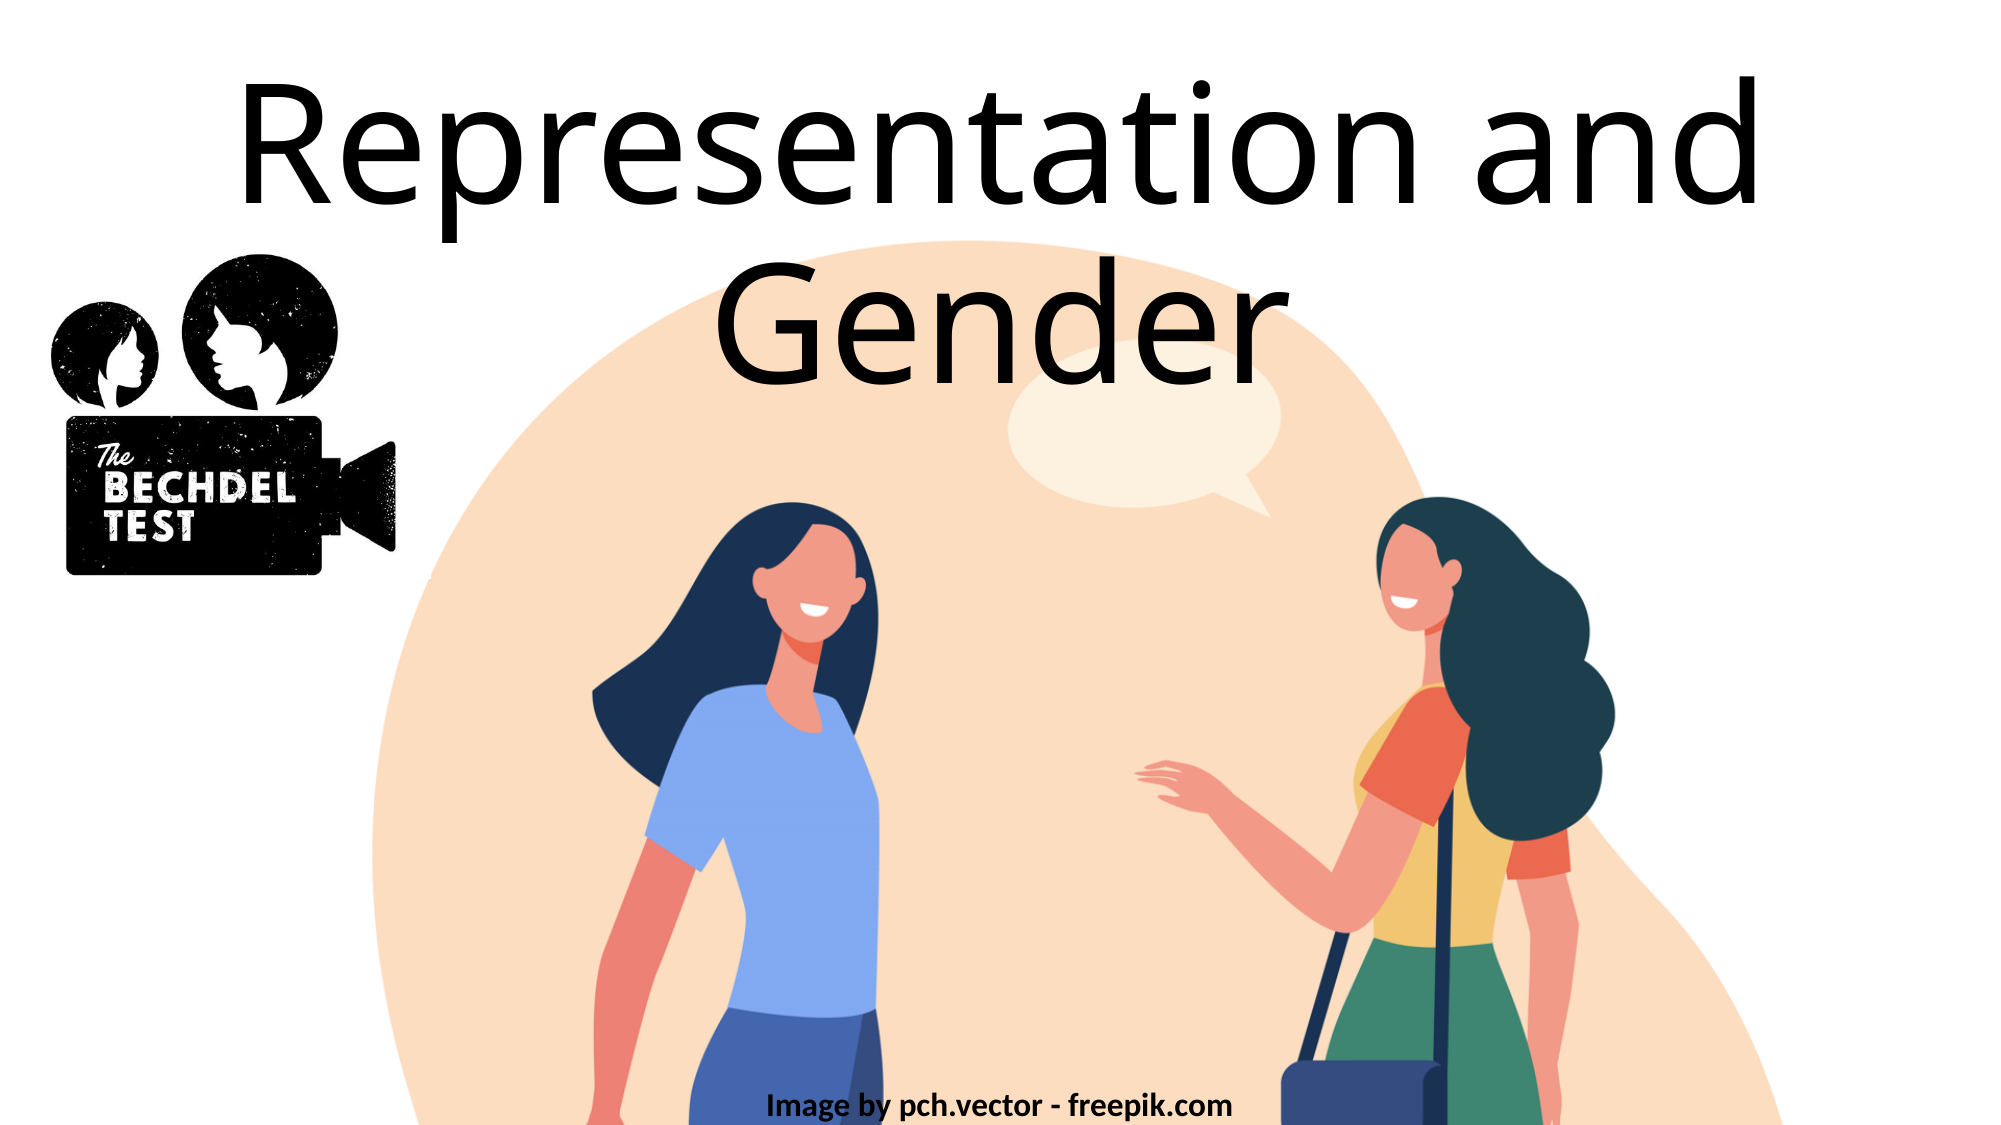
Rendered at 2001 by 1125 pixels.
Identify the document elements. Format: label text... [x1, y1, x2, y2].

picture [339, 238, 1805, 1125]
text_box Representation and Gender [61, 51, 1939, 213]
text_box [0, 250, 432, 579]
